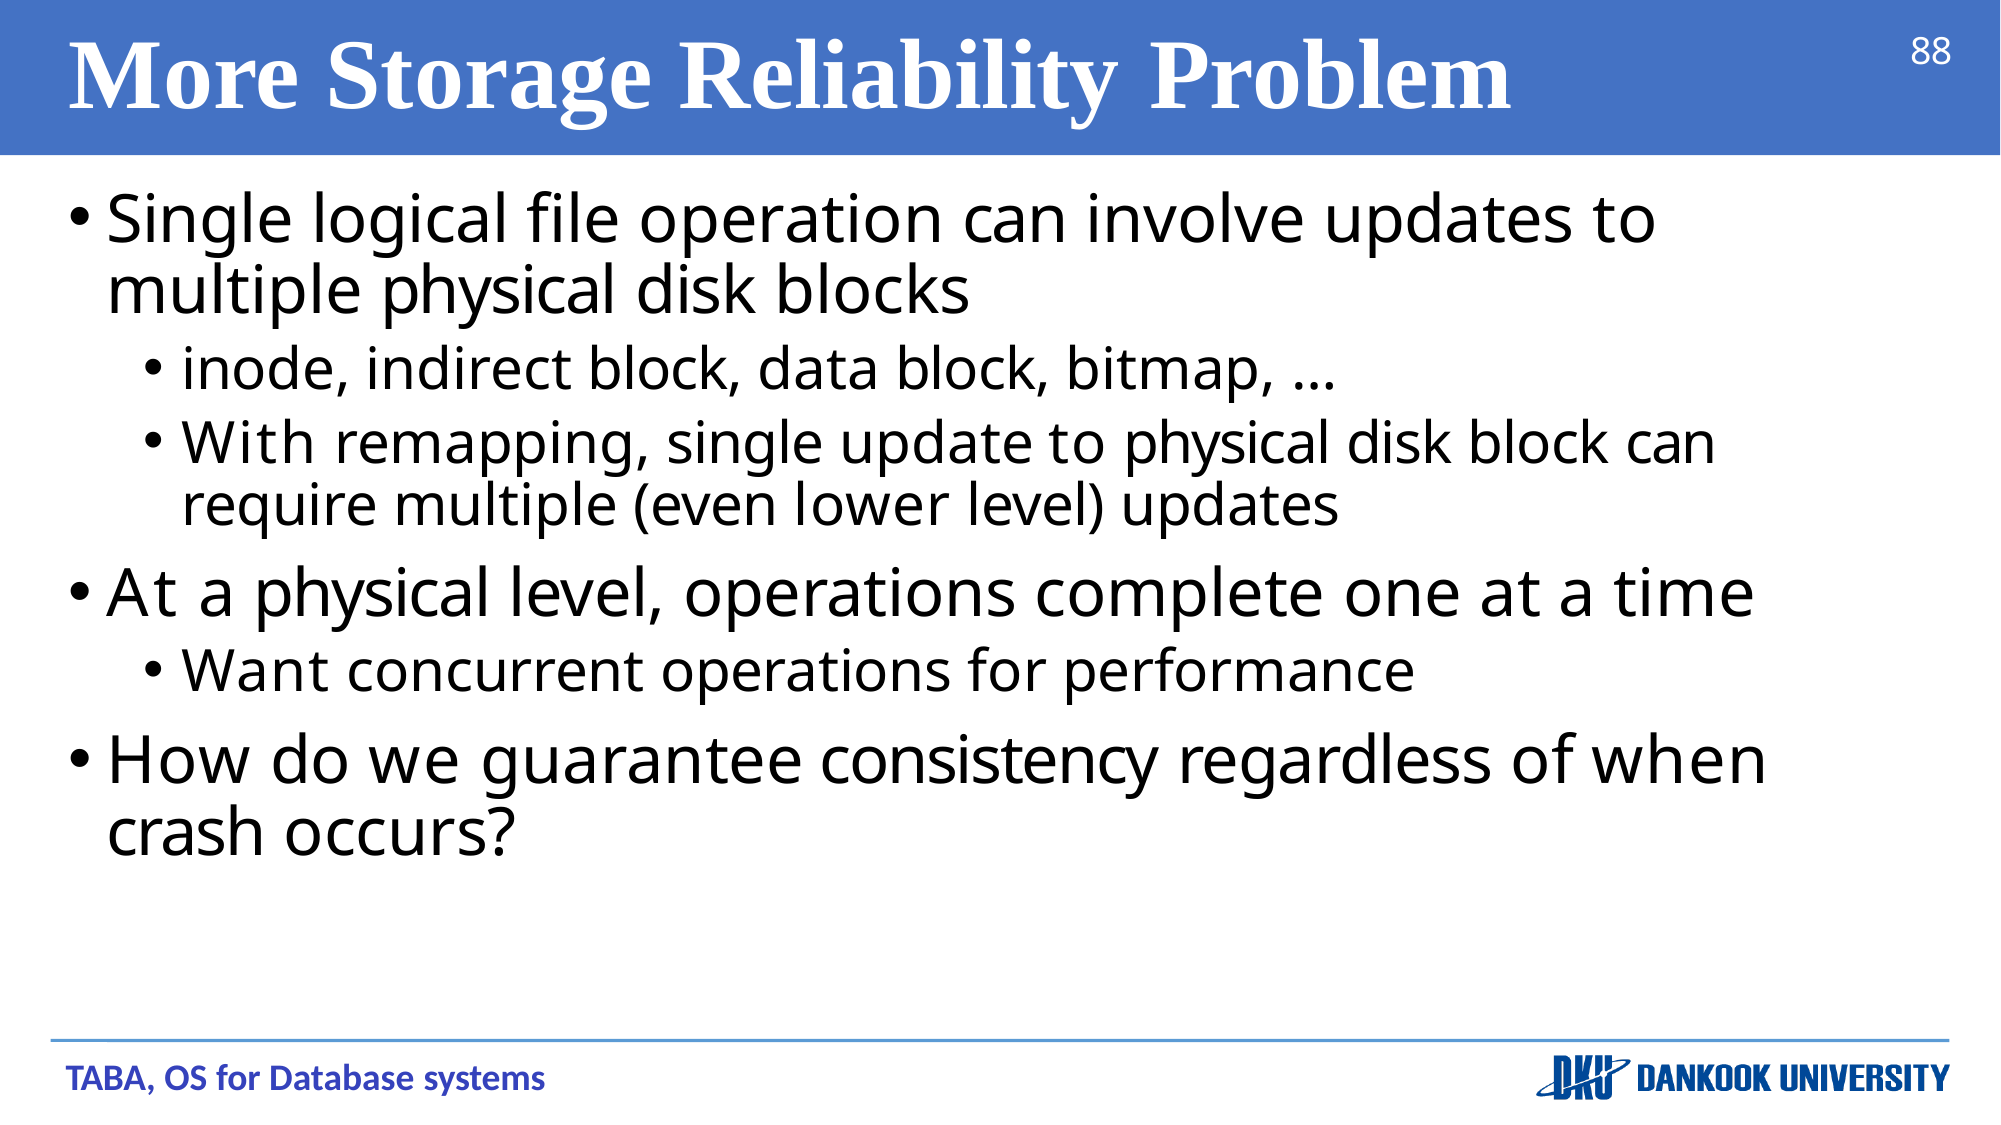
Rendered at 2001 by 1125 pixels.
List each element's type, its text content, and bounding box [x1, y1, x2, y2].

text_box 88 [1907, 24, 1956, 72]
title More Storage Reliability Problem [66, 6, 1515, 172]
footer TABA, OS for Database systems [63, 1052, 550, 1125]
list Single logical file operation can involve updates to multiple physical disk blocks inode, indirect block, data block, bitmap, … With remapping, single update to physical disk block can require multiple (even lower level) updates At a physical level, operations complete one at a time Want concurrent operations for performance How do we guarantee consistency regardless of when crash occurs? [66, 172, 1918, 869]
picture [1536, 1055, 1950, 1100]
